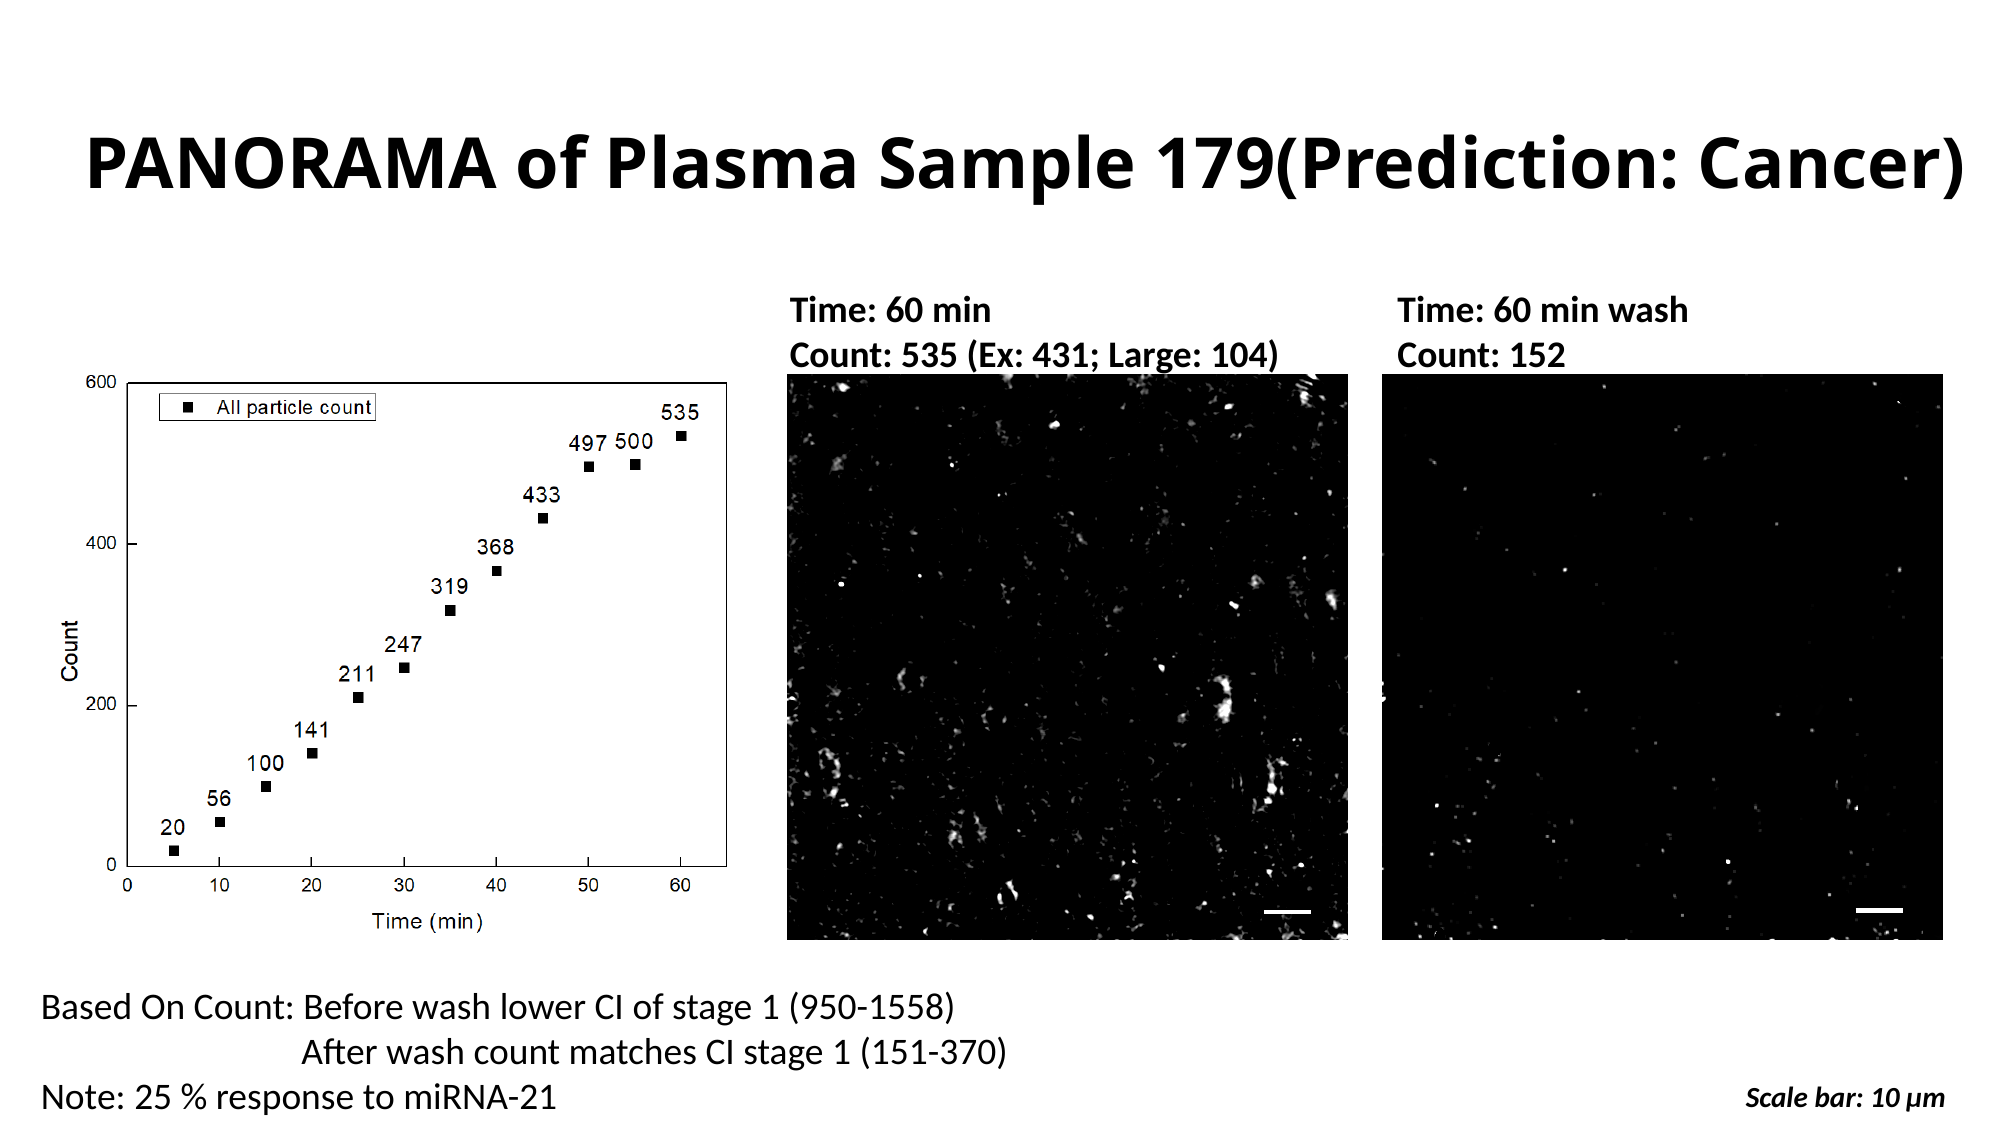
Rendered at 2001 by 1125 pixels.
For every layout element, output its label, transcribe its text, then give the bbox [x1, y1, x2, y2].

text_box Based On Count: Before wash lower CI of stage 1 (950-1558) After wash count matches CI stage 1 (151-370) Note: 25 % response to miRNA-21 [26, 974, 1844, 1125]
text_box Time: 60 min wash Count: 152 [1382, 277, 1884, 374]
picture [37, 358, 753, 951]
text_box PANORAMA of Plasma Sample 179(Prediction: Cancer) [70, 82, 2000, 249]
text_box Time: 60 min Count: 535 (Ex: 431; Large: 104) [775, 277, 1348, 383]
picture [787, 374, 1348, 940]
text_box Scale bar: 10 µm [1844, 1070, 2000, 1121]
picture [1382, 374, 1943, 940]
